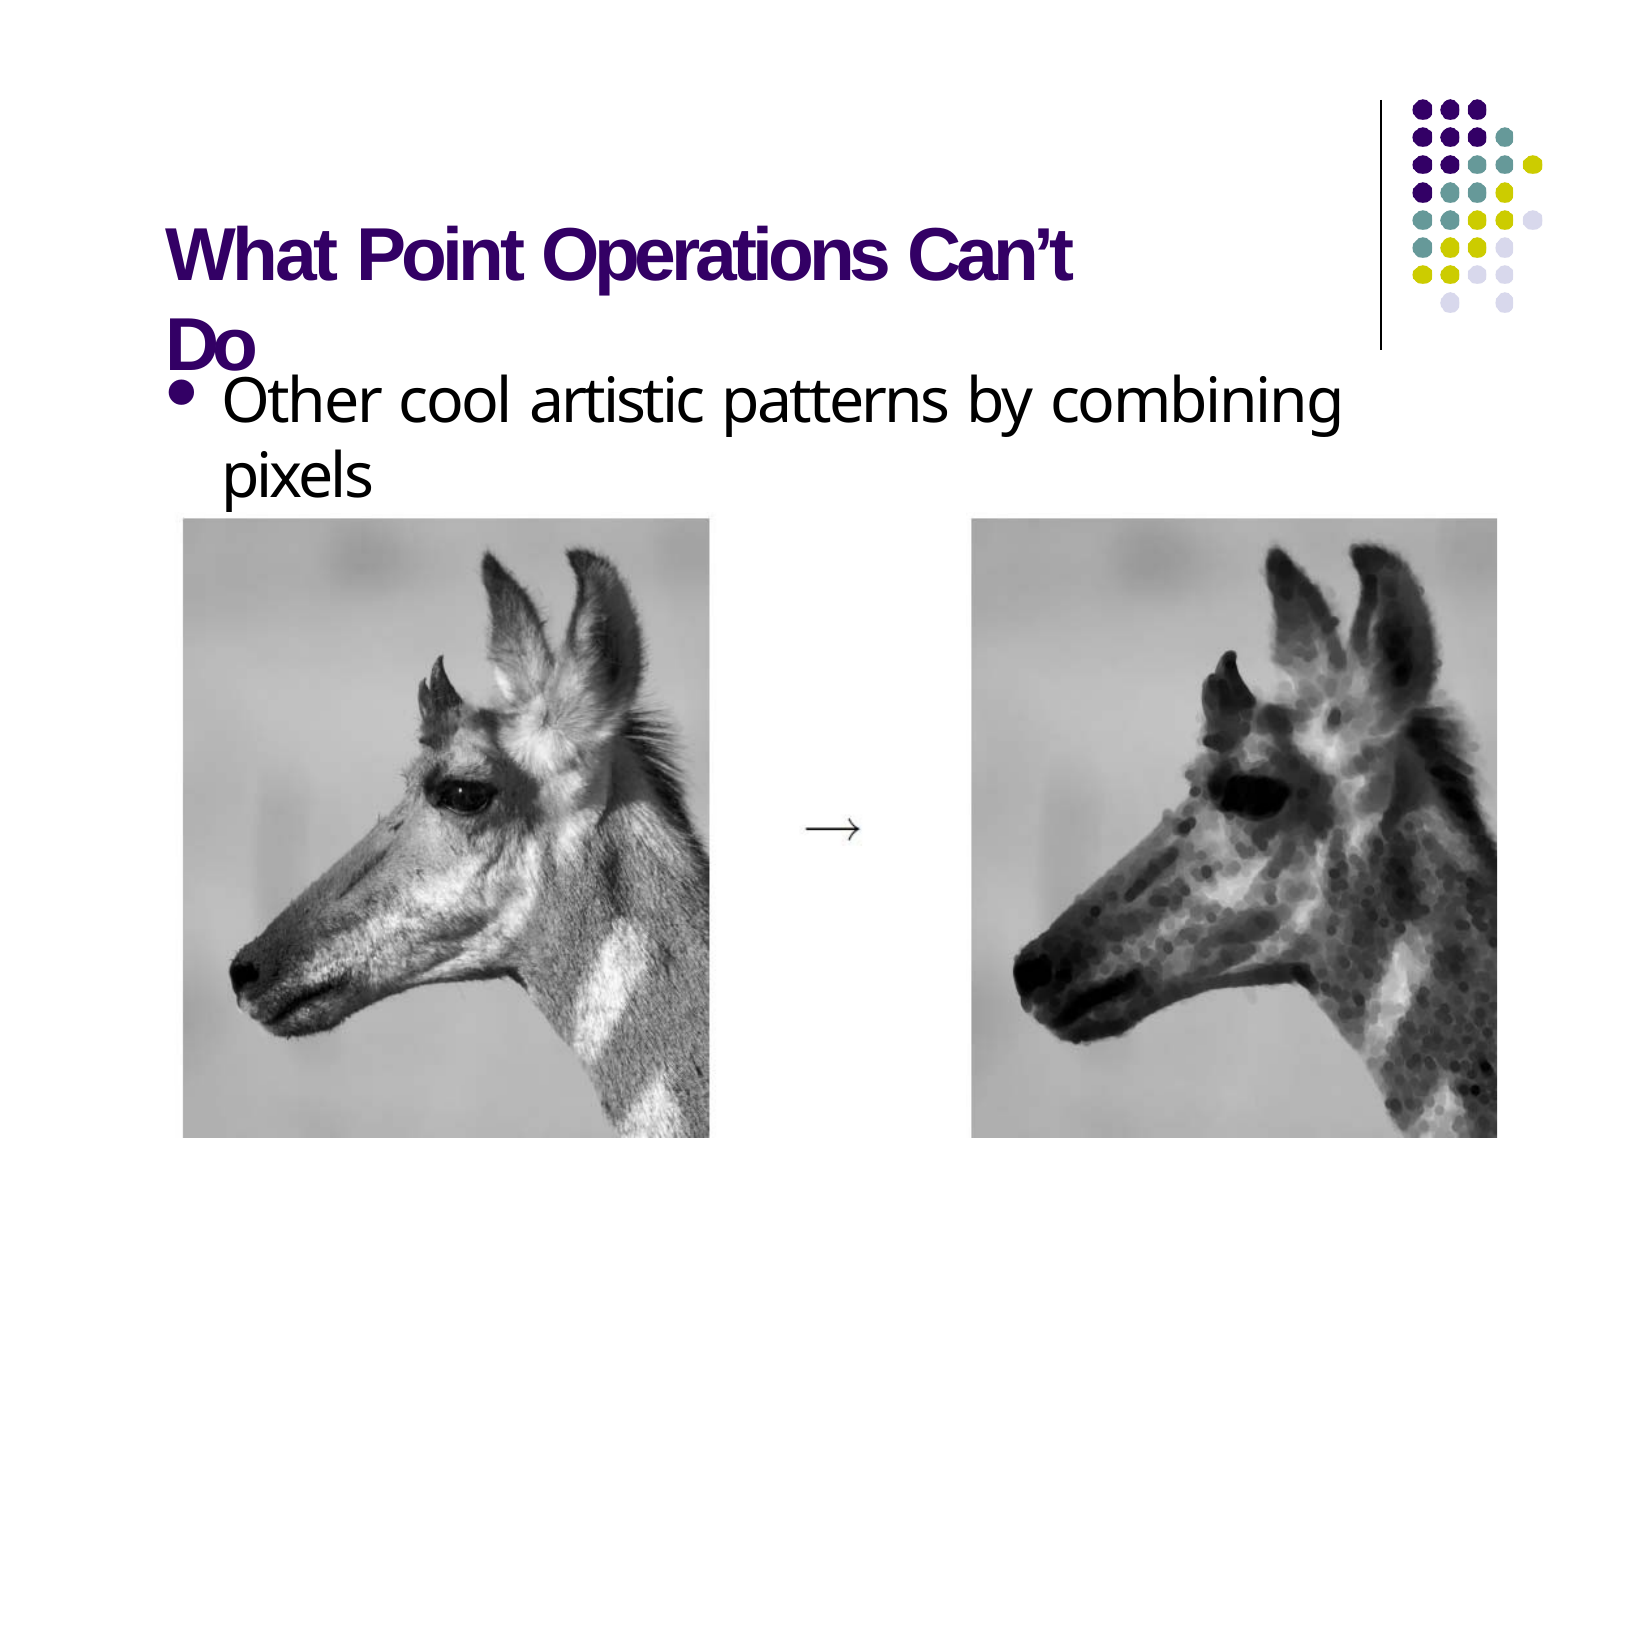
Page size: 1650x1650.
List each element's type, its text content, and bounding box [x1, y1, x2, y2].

picture [1495, 265, 1514, 284]
picture [1440, 155, 1460, 174]
picture [1467, 210, 1487, 230]
picture [1440, 237, 1460, 258]
picture [1440, 127, 1460, 147]
picture [1495, 155, 1514, 174]
picture [1495, 182, 1514, 203]
picture [1440, 99, 1460, 120]
text_box [174, 512, 1498, 1138]
picture [1467, 99, 1487, 120]
title What Point Operations Can’t Do [162, 203, 1169, 358]
picture [1440, 210, 1460, 230]
picture [1412, 210, 1433, 230]
picture [1467, 182, 1487, 203]
picture [1412, 99, 1433, 120]
text_box Other cool artistic patterns by combining pixels [162, 358, 1422, 511]
picture [1467, 237, 1487, 258]
picture [1522, 210, 1543, 230]
picture [1495, 237, 1514, 258]
picture [1440, 292, 1460, 313]
picture [1440, 265, 1460, 284]
picture [1412, 127, 1433, 147]
picture [1495, 292, 1514, 313]
picture [1467, 265, 1487, 284]
picture [1440, 182, 1460, 203]
picture [1495, 210, 1514, 230]
picture [1412, 265, 1433, 284]
picture [1412, 237, 1433, 258]
picture [1412, 155, 1433, 174]
picture [1495, 127, 1514, 147]
picture [1467, 127, 1487, 147]
picture [1412, 182, 1433, 203]
picture [1522, 155, 1543, 174]
picture [1467, 155, 1487, 174]
